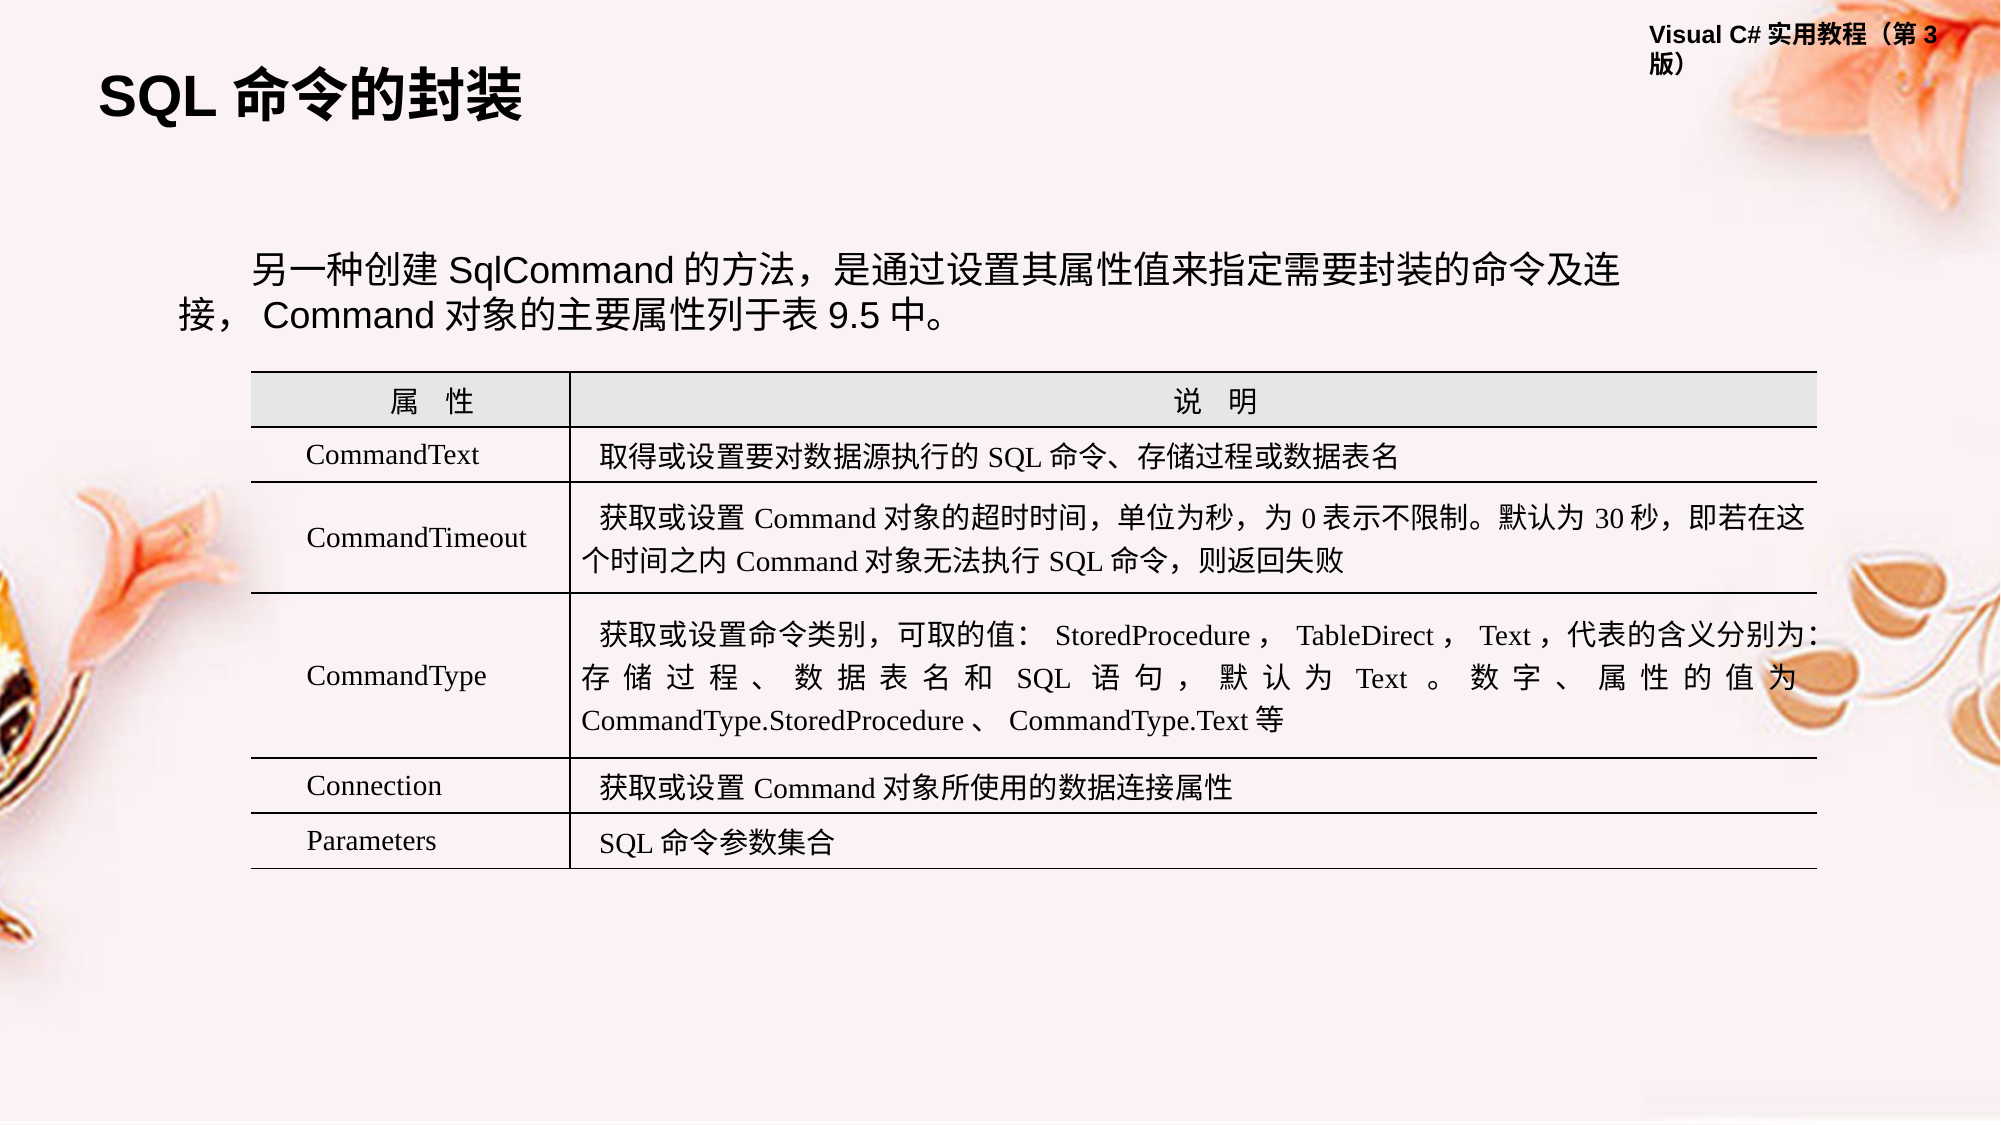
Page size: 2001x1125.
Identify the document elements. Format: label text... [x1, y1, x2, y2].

table_cell 获取或设置Command对象所使用的数据连接属性 [571, 759, 1817, 812]
table_cell Connection [251, 759, 569, 812]
table_cell 取得或设置要对数据源执行的SQL命令、存储过程或数据表名 [571, 428, 1817, 481]
table_cell SQL命令参数集合 [571, 814, 1817, 868]
text_box SQL命令的封装 [83, 58, 1132, 136]
picture [0, 0, 2001, 1125]
table_cell Parameters [251, 814, 569, 868]
table_cell CommandTimeout [251, 483, 569, 592]
text_box 另一种创建SqlCommand的方法，是通过设置其属性值来指定需要封装的命令及连接，Command对象的主要属性列于表9.5中。 [163, 238, 1818, 344]
table_header 说 明 [571, 373, 1817, 426]
table_cell CommandType [251, 594, 569, 757]
table_cell 获取或设置Command对象的超时时间，单位为秒，为0表示不限制。默认为30秒，即若在这个时间之内Command对象无法执行SQL命令，则返回失败 [571, 483, 1817, 592]
table_cell CommandText [251, 428, 569, 481]
table_cell 获取或设置命令类别，可取的值：StoredProcedure，TableDirect，Text，代表的含义分别为：存储过程、数据表名和SQL语句，默认为Text。数字、属性的值为CommandType.StoredProcedure、CommandType.Text等 [571, 594, 1817, 757]
table_header 属 性 [251, 373, 569, 426]
